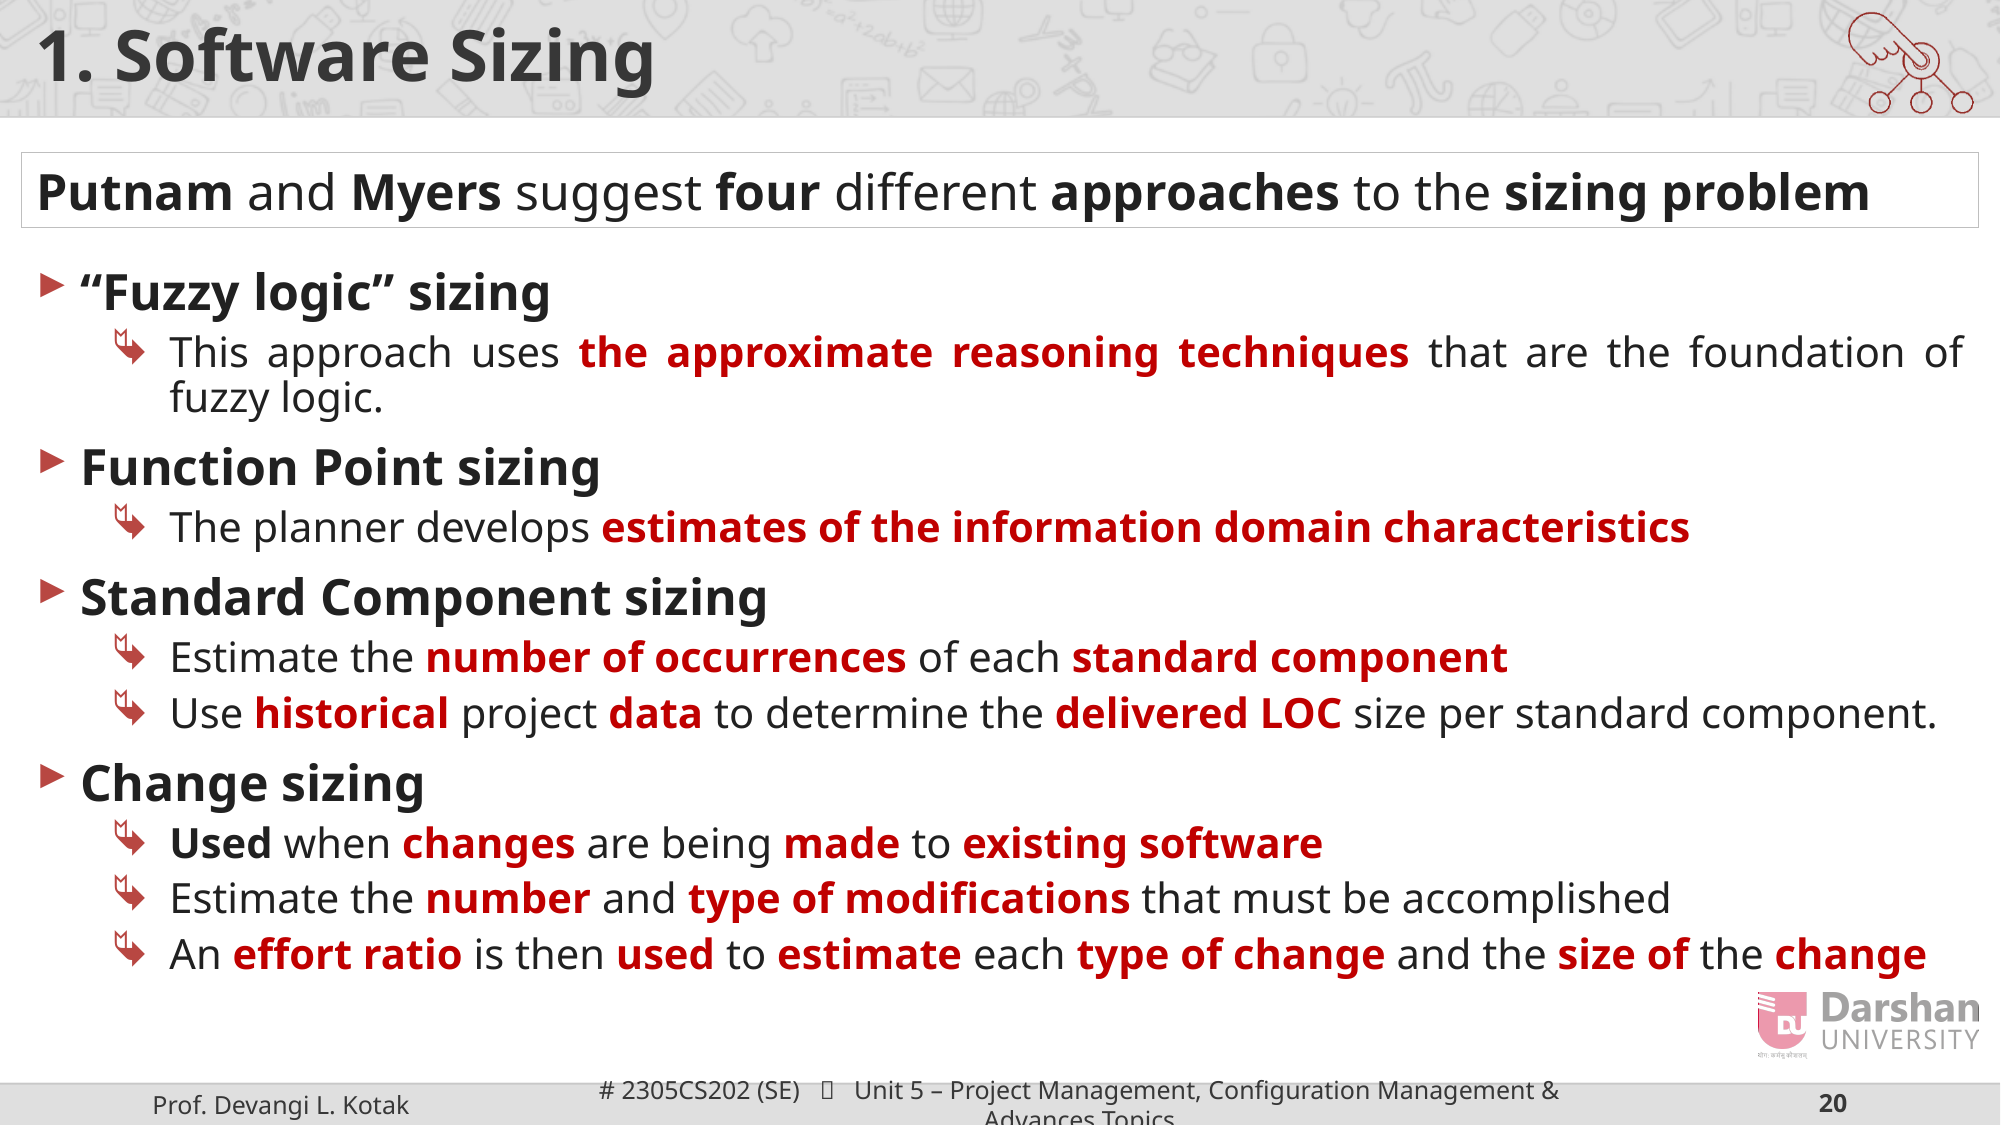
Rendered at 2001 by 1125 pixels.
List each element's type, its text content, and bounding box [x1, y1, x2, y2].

list “Fuzzy logic” sizing This approach uses the approximate reasoning techniques that are the foundation of fuzzy logic. Function Point sizing The planner develops estimates of the information domain characteristics Standard Component sizing Estimate the number of occurrences of each standard component Use historical project data to determine the delivered LOC size per standard component. Change sizing Used when changes are being made to existing software Estimate the number and type of modifications that must be accomplished An effort ratio is then used to estimate each type of change and the size of the change [21, 259, 1979, 1069]
title 1. Software Sizing [0, 0, 2000, 117]
text_box Putnam and Myers suggest four different approaches to the sizing problem [21, 152, 1979, 228]
picture [1842, 11, 1979, 117]
